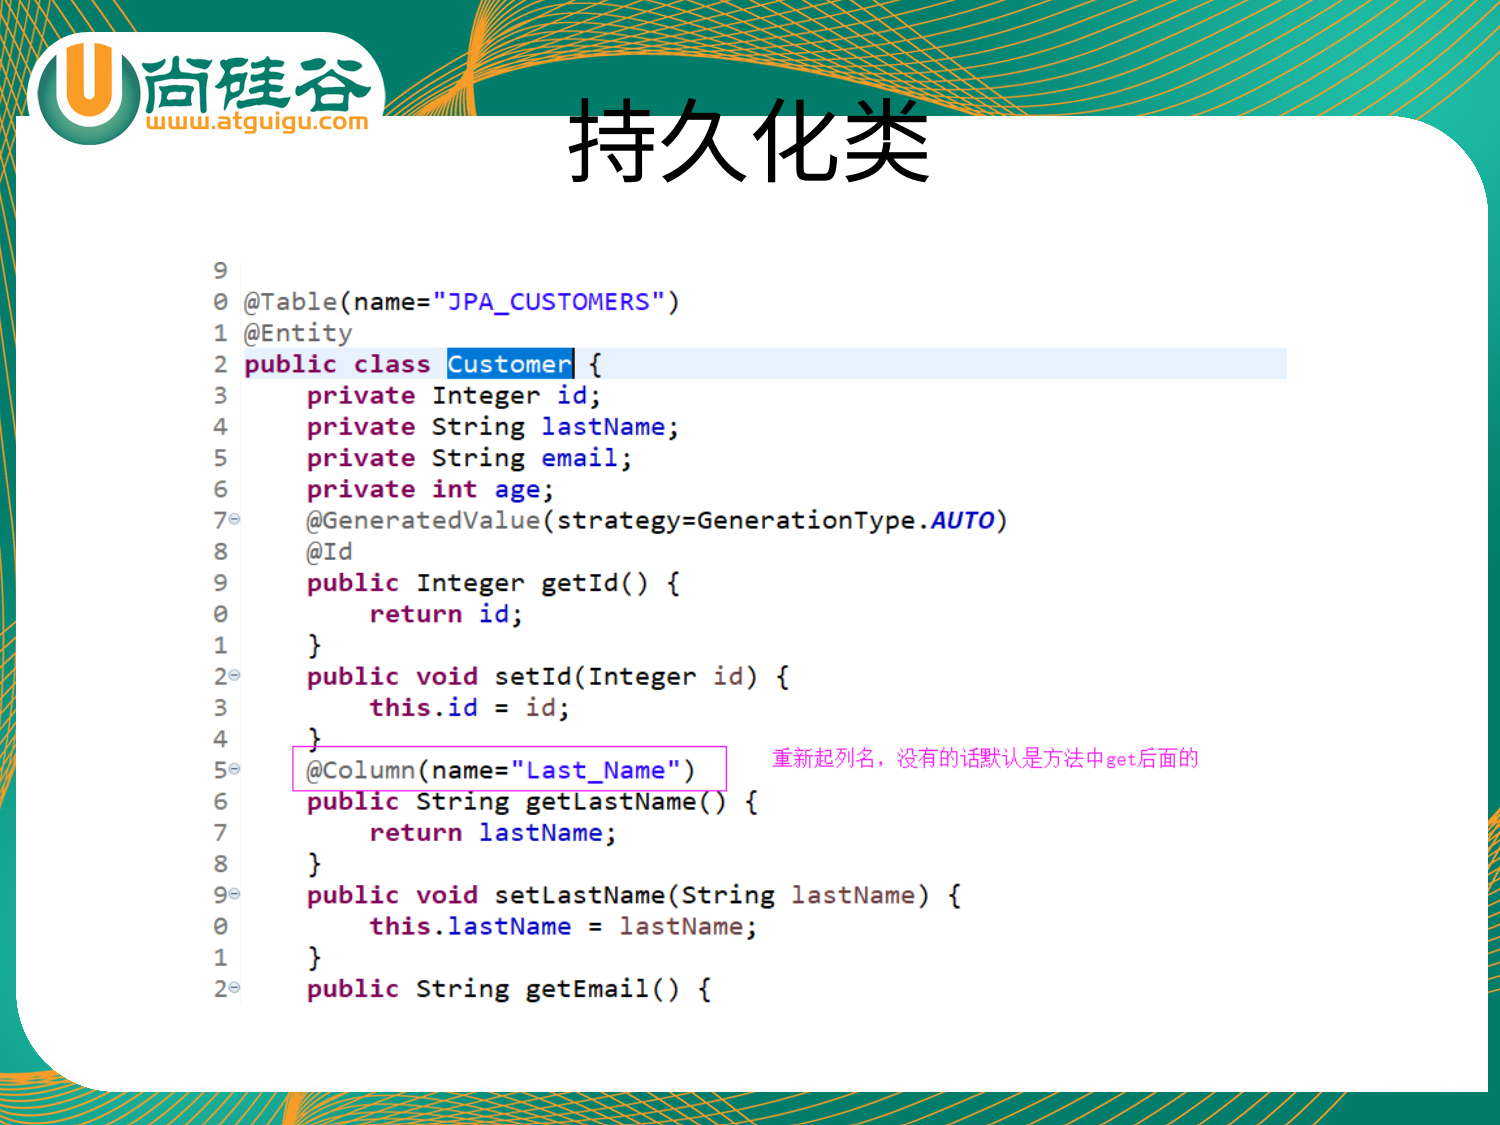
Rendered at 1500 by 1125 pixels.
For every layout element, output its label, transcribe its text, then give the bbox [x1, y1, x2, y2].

title 持久化类 [75, 45, 1425, 233]
picture [0, 0, 1500, 1125]
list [213, 262, 1287, 1006]
